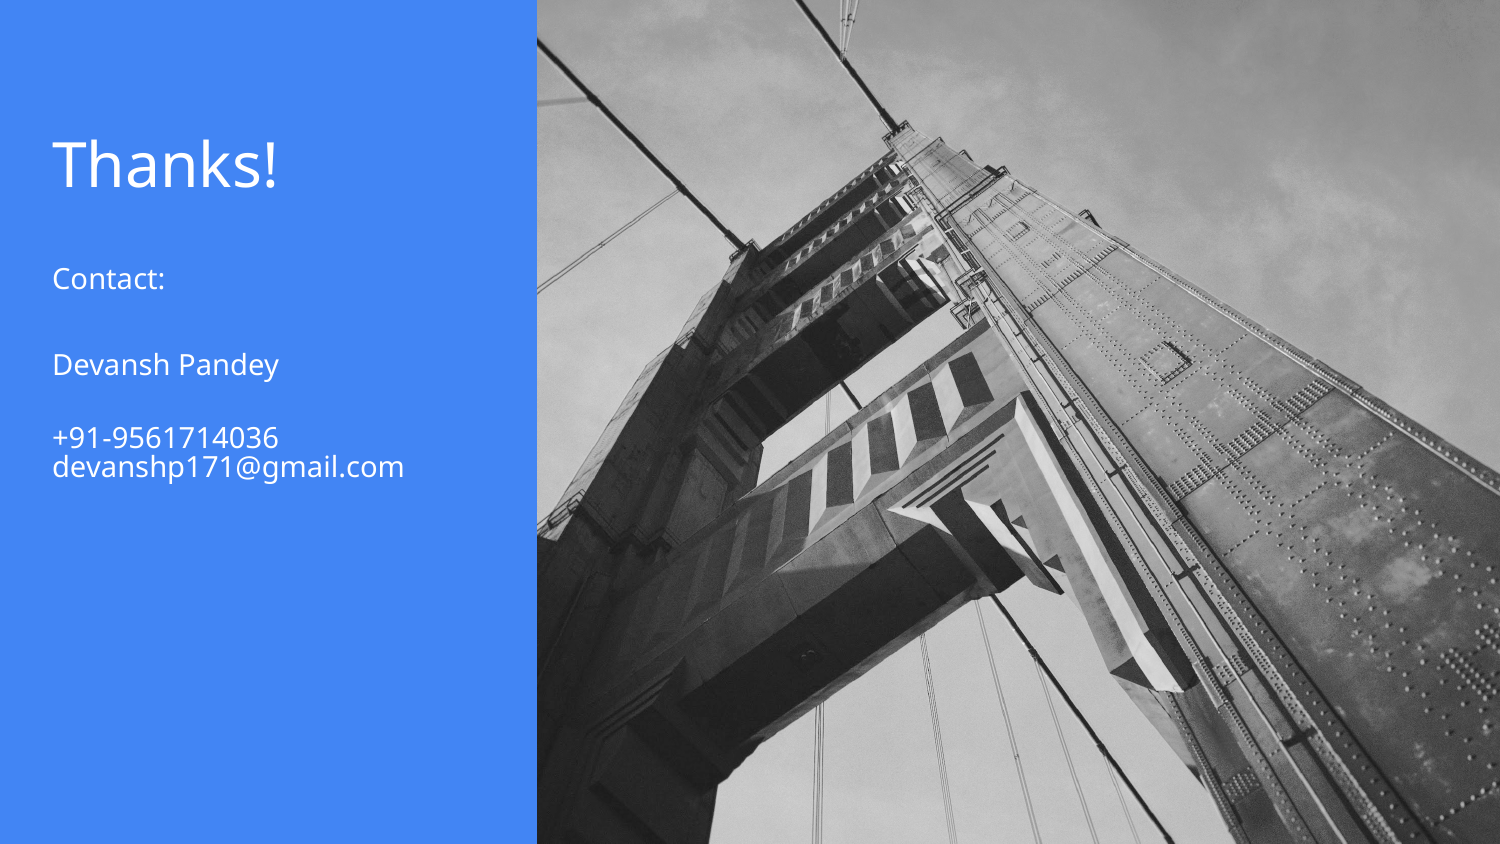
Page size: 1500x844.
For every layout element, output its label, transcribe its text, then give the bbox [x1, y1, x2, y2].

title Thanks! [37, 58, 498, 216]
picture [536, 0, 1500, 844]
list Contact: Devansh Pandey +91-9561714036 devanshp171@gmail.com [37, 240, 498, 760]
